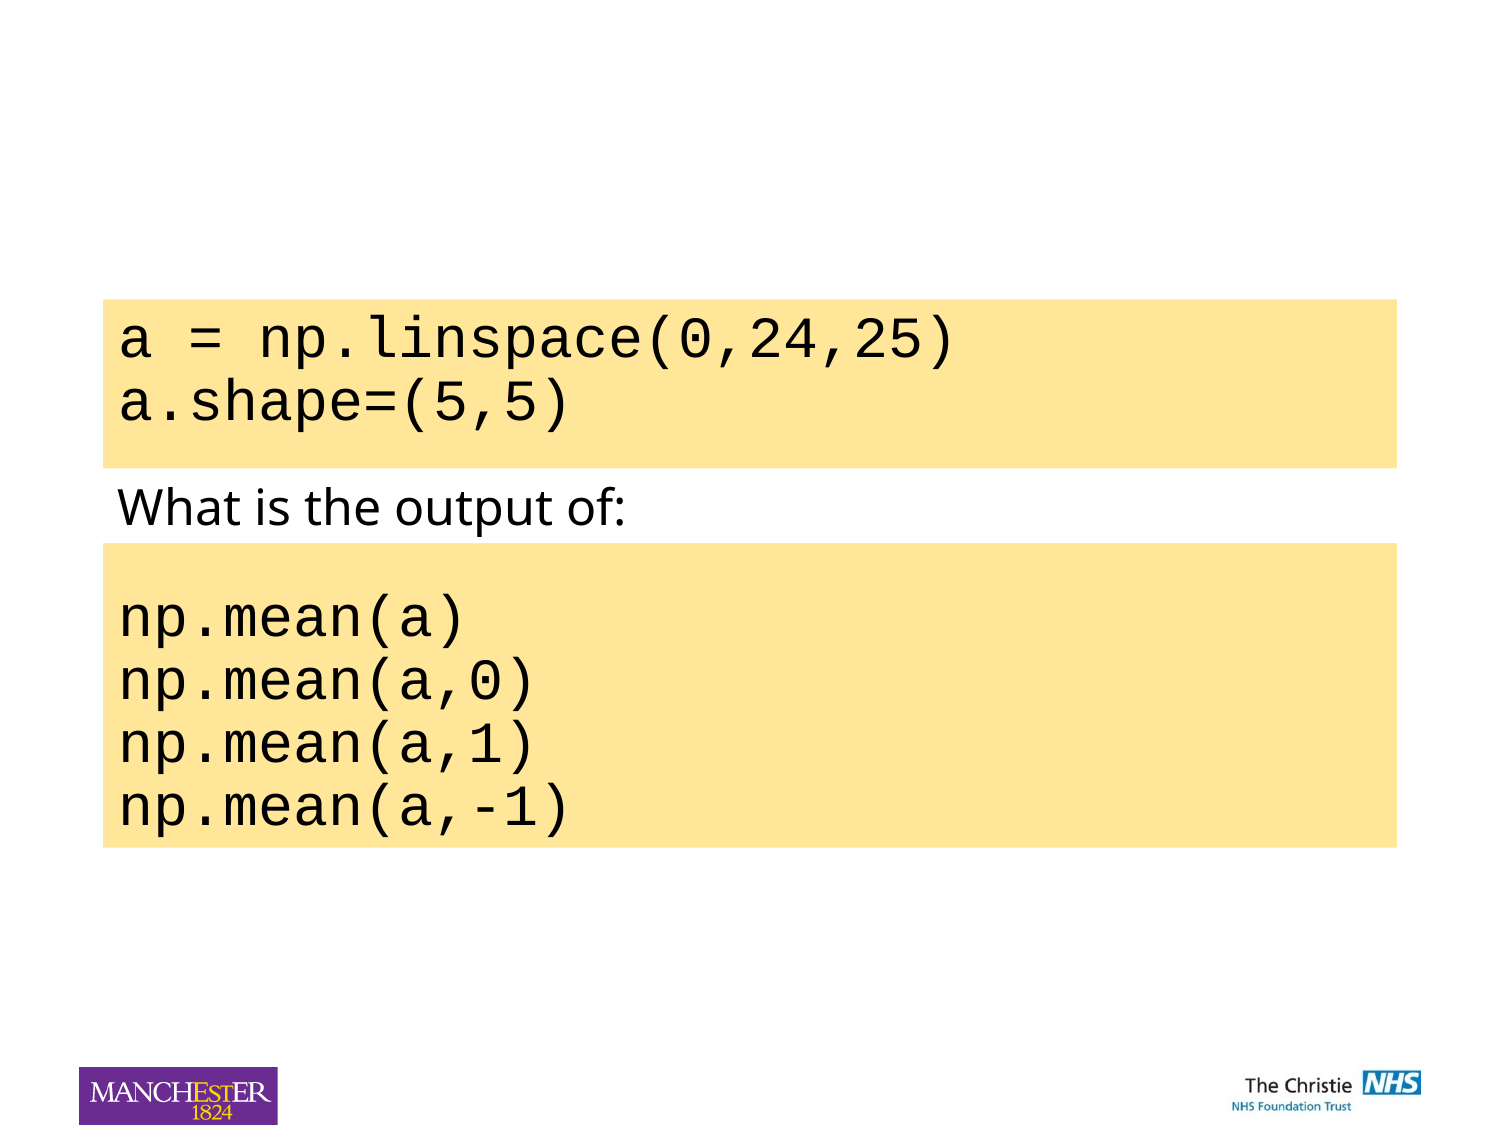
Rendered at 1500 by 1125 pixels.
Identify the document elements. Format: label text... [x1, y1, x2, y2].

picture [79, 1067, 278, 1125]
list a = np.linspace(0,24,25) a.shape=(5,5) np.mean(a) np.mean(a,0) np.mean(a,1) np.mean(a,-1) [103, 544, 1397, 848]
list a = np.linspace(0,24,25) a.shape=(5,5) np.mean(a) np.mean(a,0) np.mean(a,1) np.mean(a,-1) [103, 299, 1397, 468]
text_box What is the output of: [103, 468, 1397, 544]
picture [1165, 1062, 1421, 1125]
